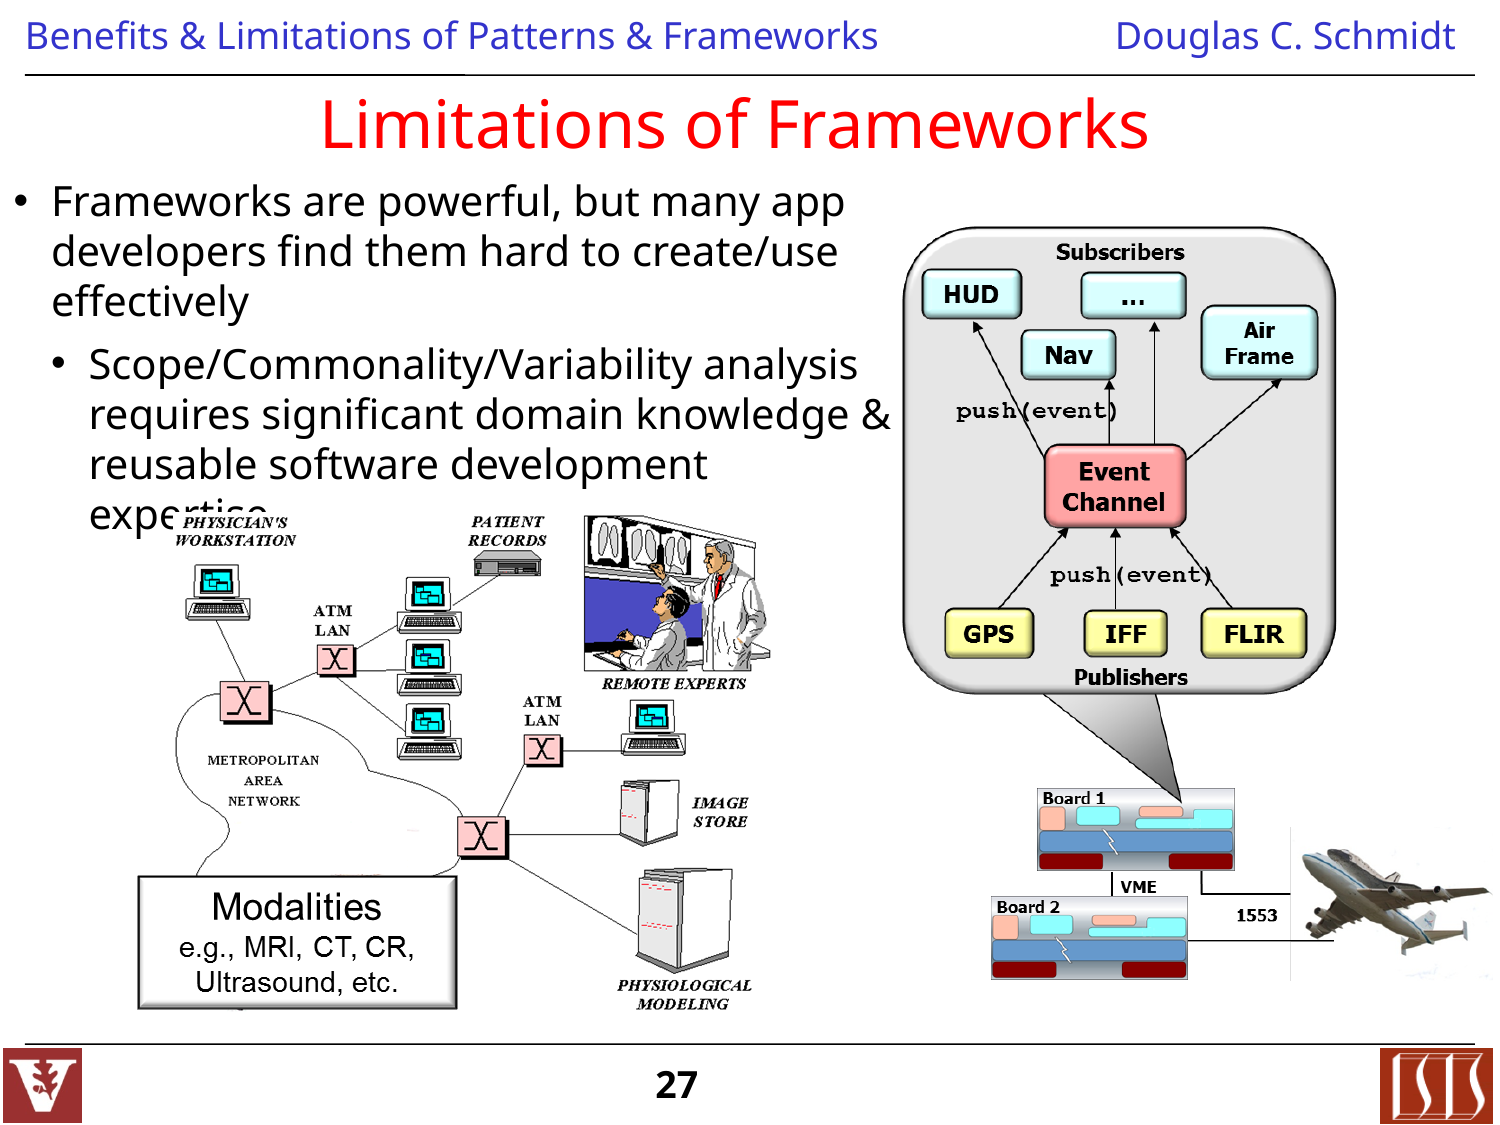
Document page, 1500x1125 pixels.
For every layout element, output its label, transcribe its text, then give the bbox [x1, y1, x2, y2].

picture [134, 512, 772, 1017]
picture [1380, 1048, 1493, 1124]
title Limitations of Frameworks [85, 73, 1386, 171]
text_box Frameworks are powerful, but many app developers find them hard to create/use effectively Scope/Commonality/Variability analysis requires significant domain knowledge & reusable software development expertise [0, 167, 908, 545]
picture [899, 224, 1493, 981]
picture [3, 1048, 82, 1123]
